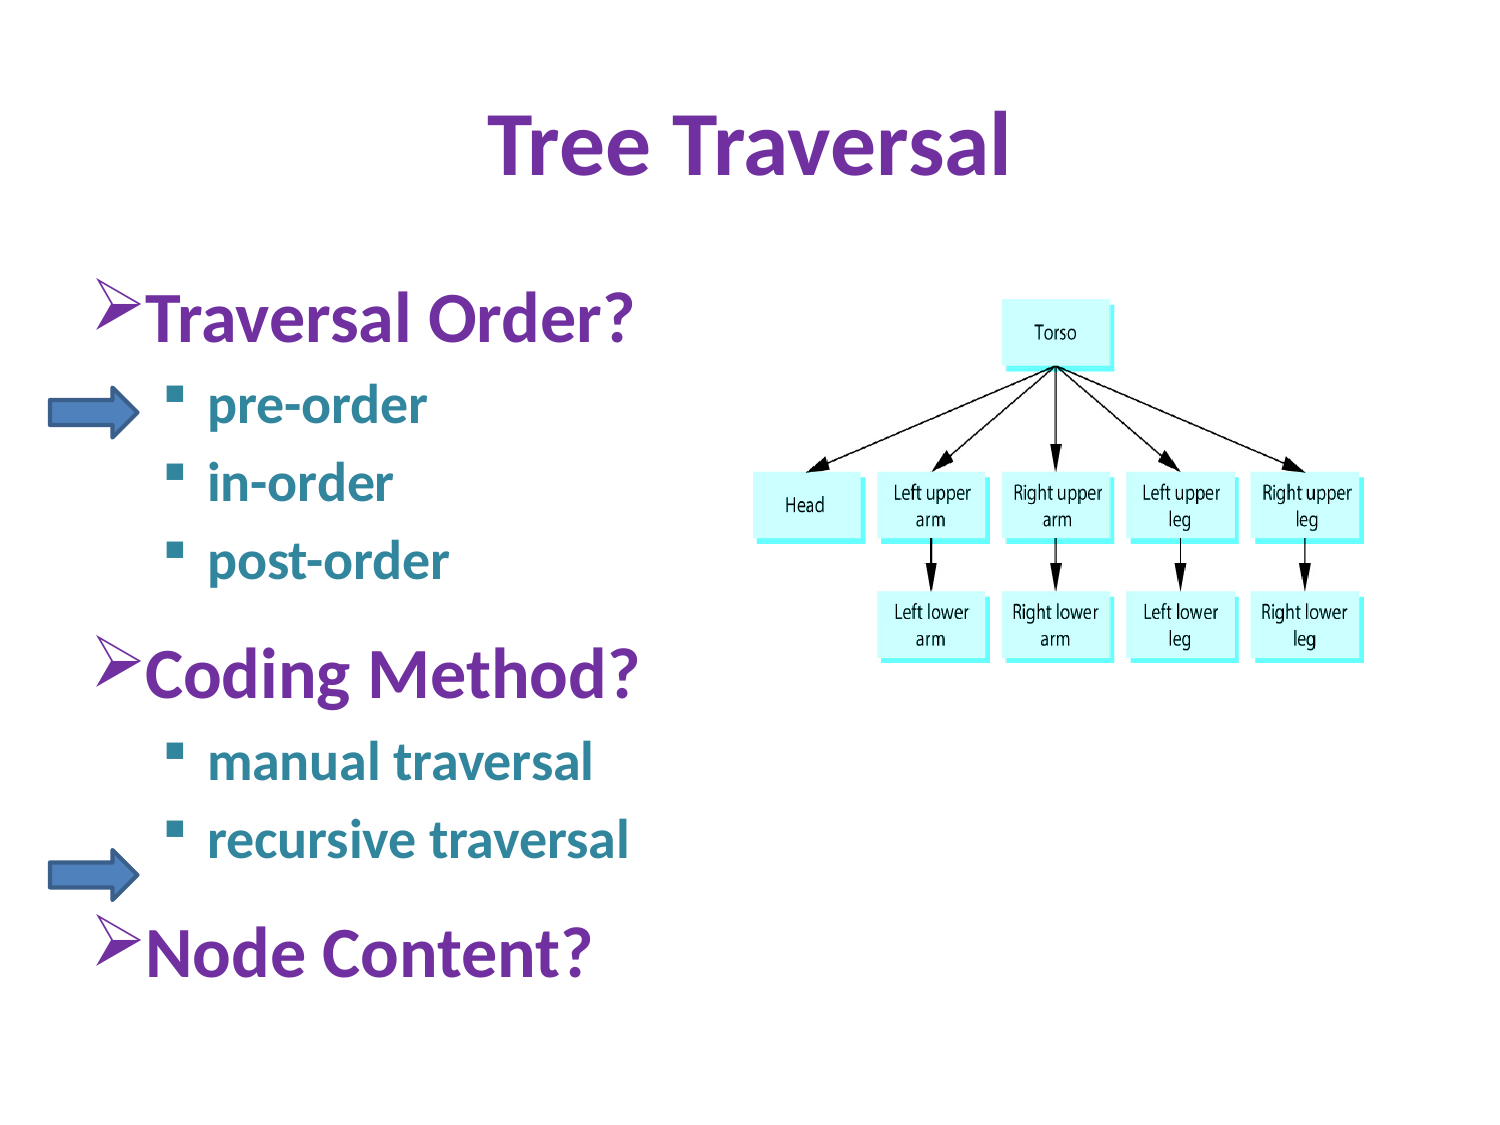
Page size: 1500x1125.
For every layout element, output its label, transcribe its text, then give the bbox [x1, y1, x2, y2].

title Tree Traversal [75, 45, 1425, 233]
picture [753, 299, 1364, 663]
text_box [47, 848, 140, 902]
list Traversal Order? pre-order in-order post-order Coding Method? manual traversal recursive traversal Node Content? [75, 262, 1425, 1005]
text_box [47, 385, 140, 440]
